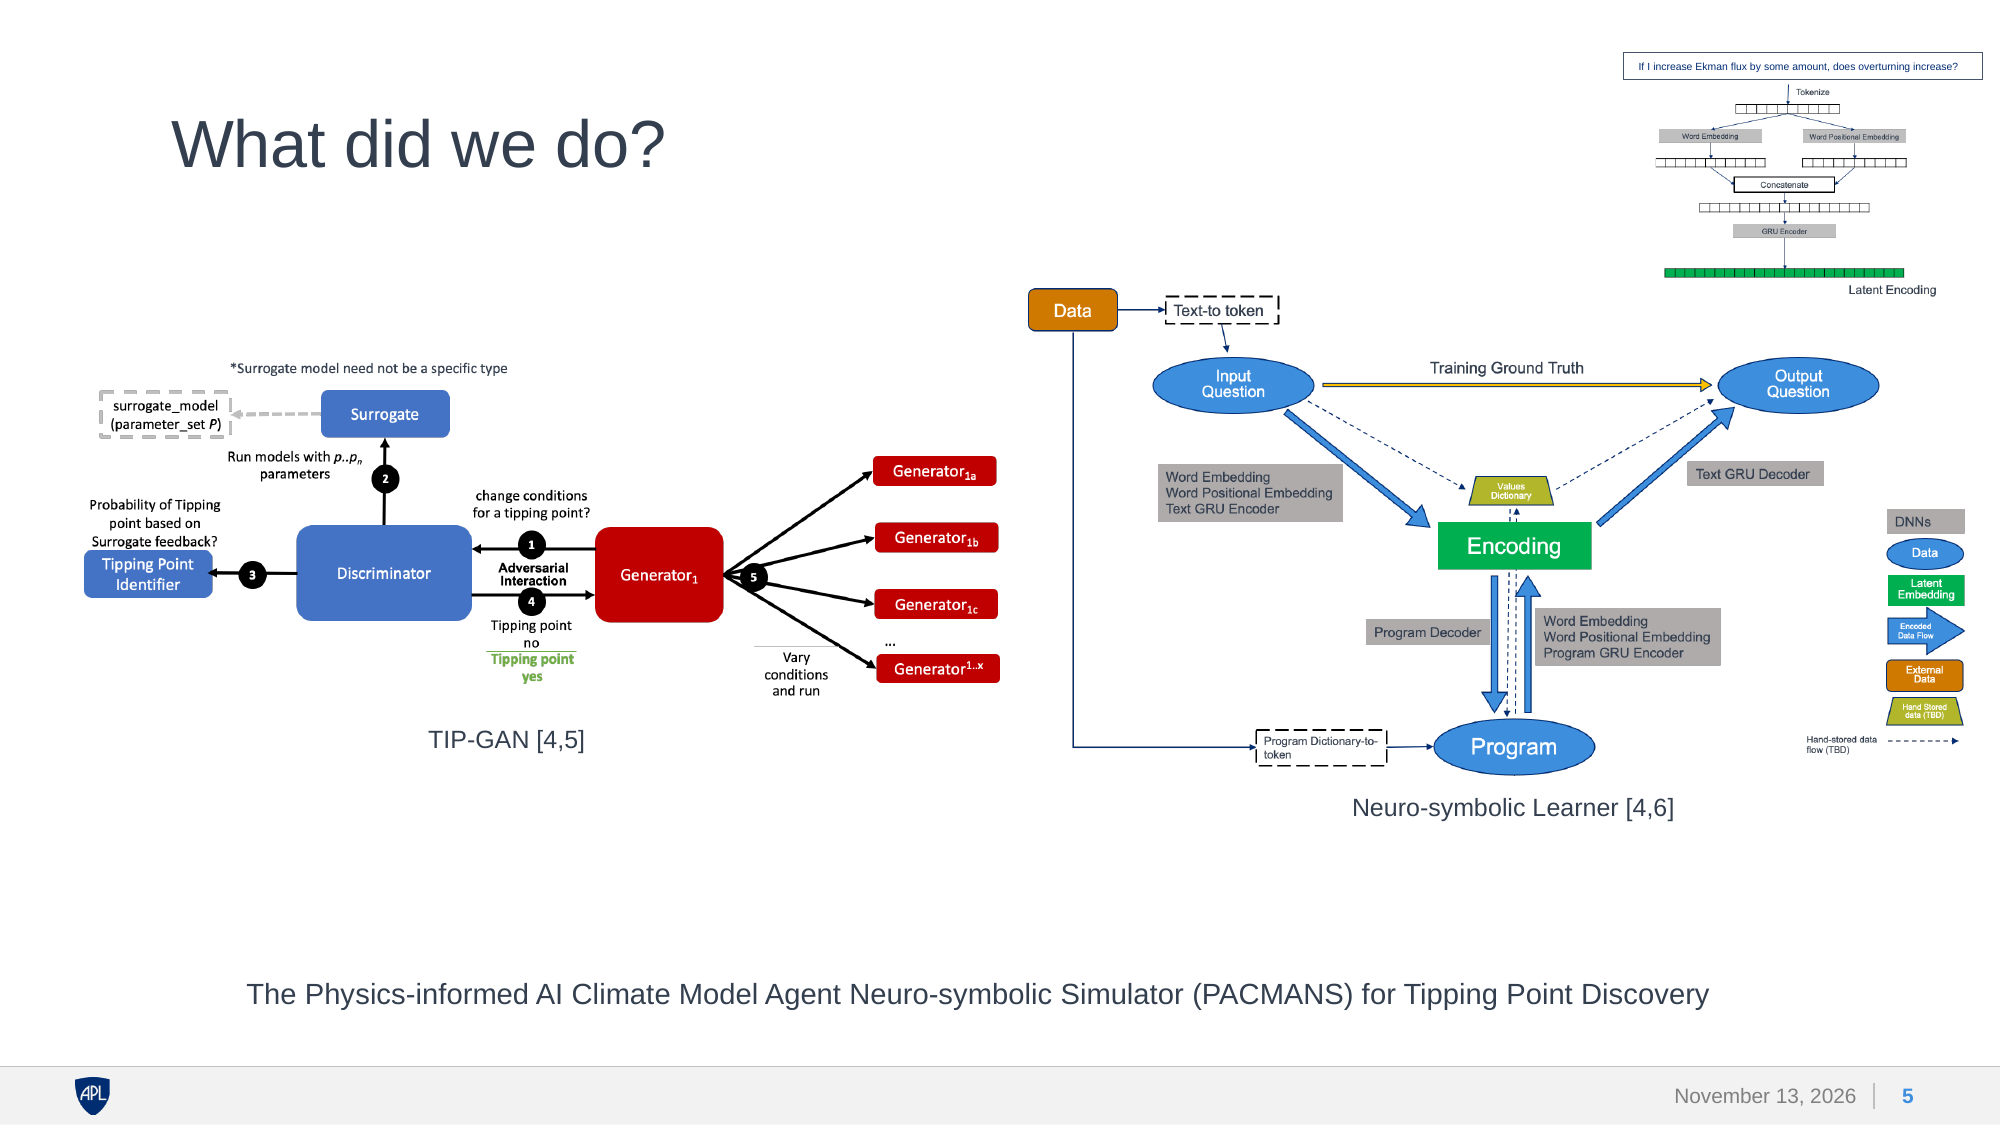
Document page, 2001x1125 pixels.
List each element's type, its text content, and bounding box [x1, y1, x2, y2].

text_box The Physics-informed AI Climate Model Agent Neuro-symbolic Simulator (PACMANS) for Tipping Point Discovery [231, 968, 1769, 1018]
picture [1026, 80, 1966, 776]
text_box If I increase Ekman flux by some amount, does overturning increase? [1623, 52, 1983, 80]
text_box What did we do? [156, 93, 1087, 189]
slide_number 5 [1876, 1066, 1940, 1125]
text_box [76, 354, 1692, 830]
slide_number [1646, 1066, 1872, 1125]
